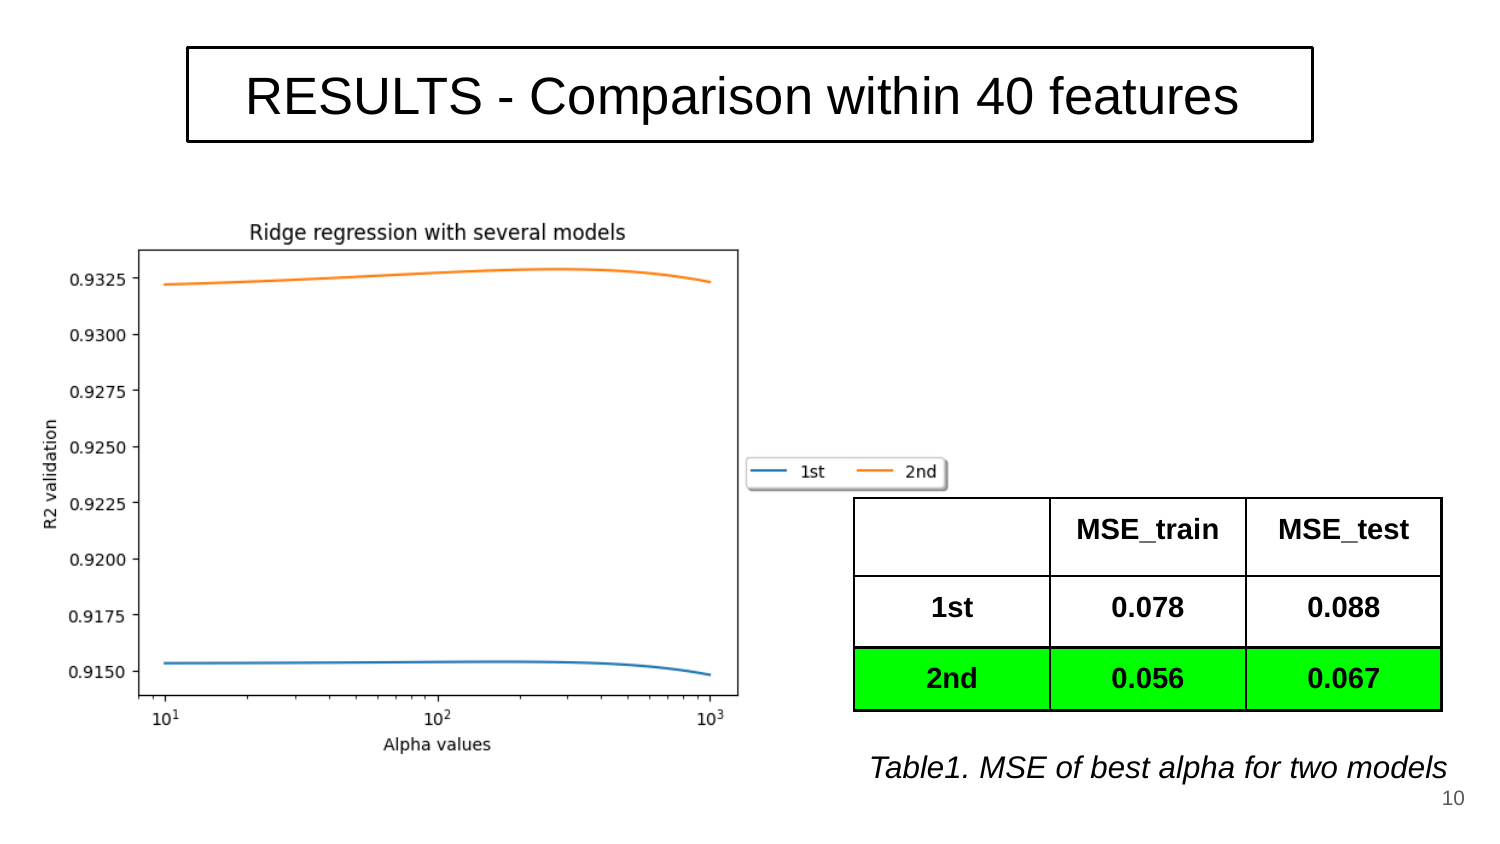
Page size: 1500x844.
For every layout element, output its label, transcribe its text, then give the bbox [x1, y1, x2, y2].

table_cell 0.056 [1051, 649, 1245, 709]
table_cell 0.067 [1247, 649, 1440, 709]
title RESULTS - Comparison within 40 features [187, 47, 1313, 142]
table_cell 2nd [960, 649, 1049, 709]
text_box Table1. MSE of best alpha for two models [854, 732, 1498, 800]
slide_number 10 [1389, 800, 1480, 830]
table_cell 0.078 [1051, 577, 1245, 646]
table_header MSE_train [1051, 499, 1245, 575]
picture [32, 211, 956, 766]
table_header [960, 499, 1049, 575]
table_header MSE_test [1247, 499, 1440, 575]
table_cell 0.088 [1247, 577, 1440, 646]
table_cell 1st [960, 577, 1049, 646]
